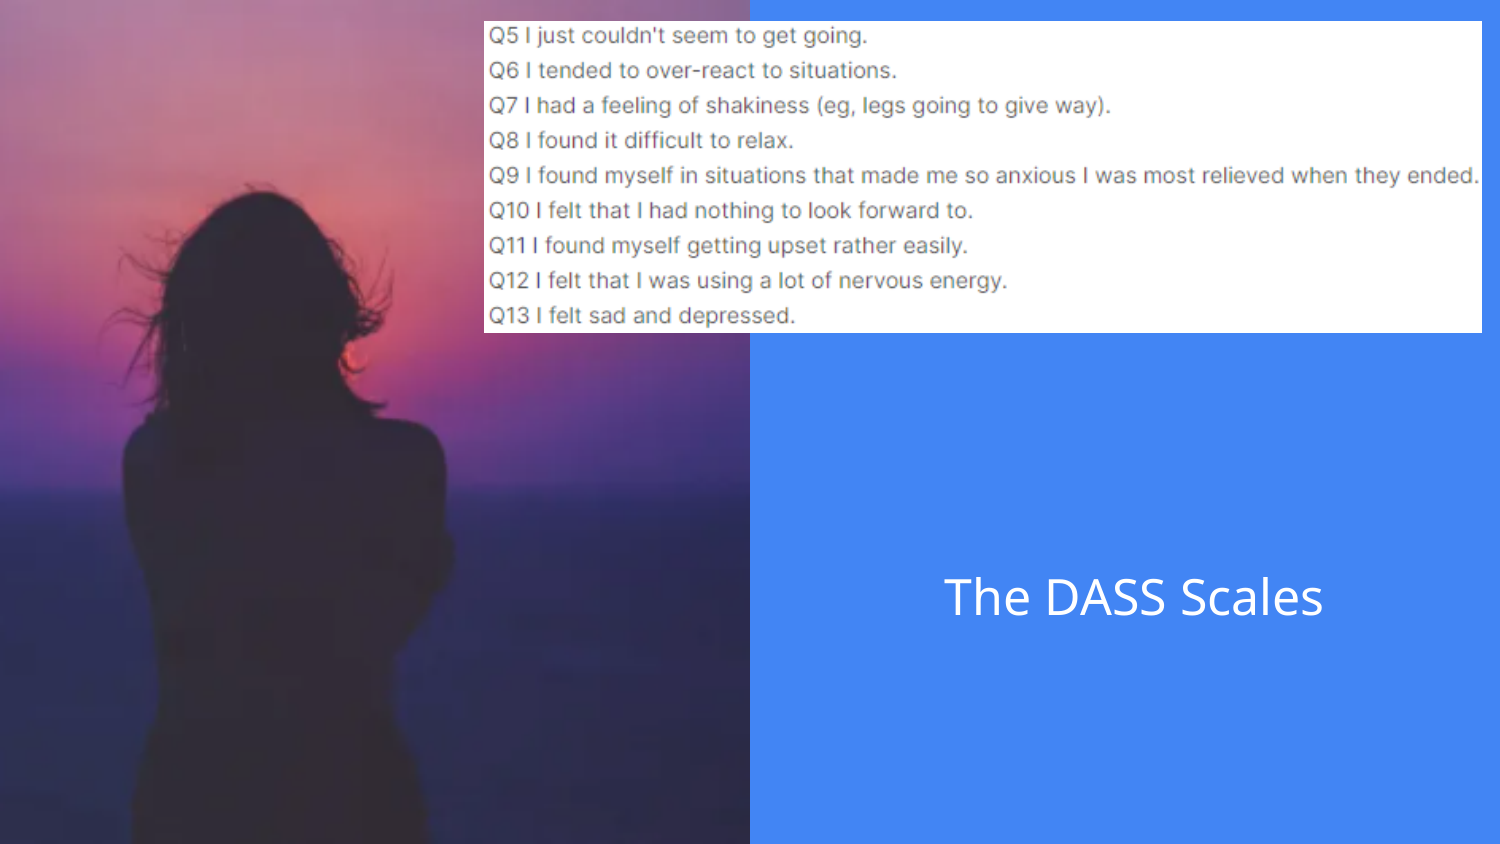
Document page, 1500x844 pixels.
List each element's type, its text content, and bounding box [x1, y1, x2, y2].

picture [0, 0, 1482, 844]
list The DASS Scales [923, 450, 1341, 732]
